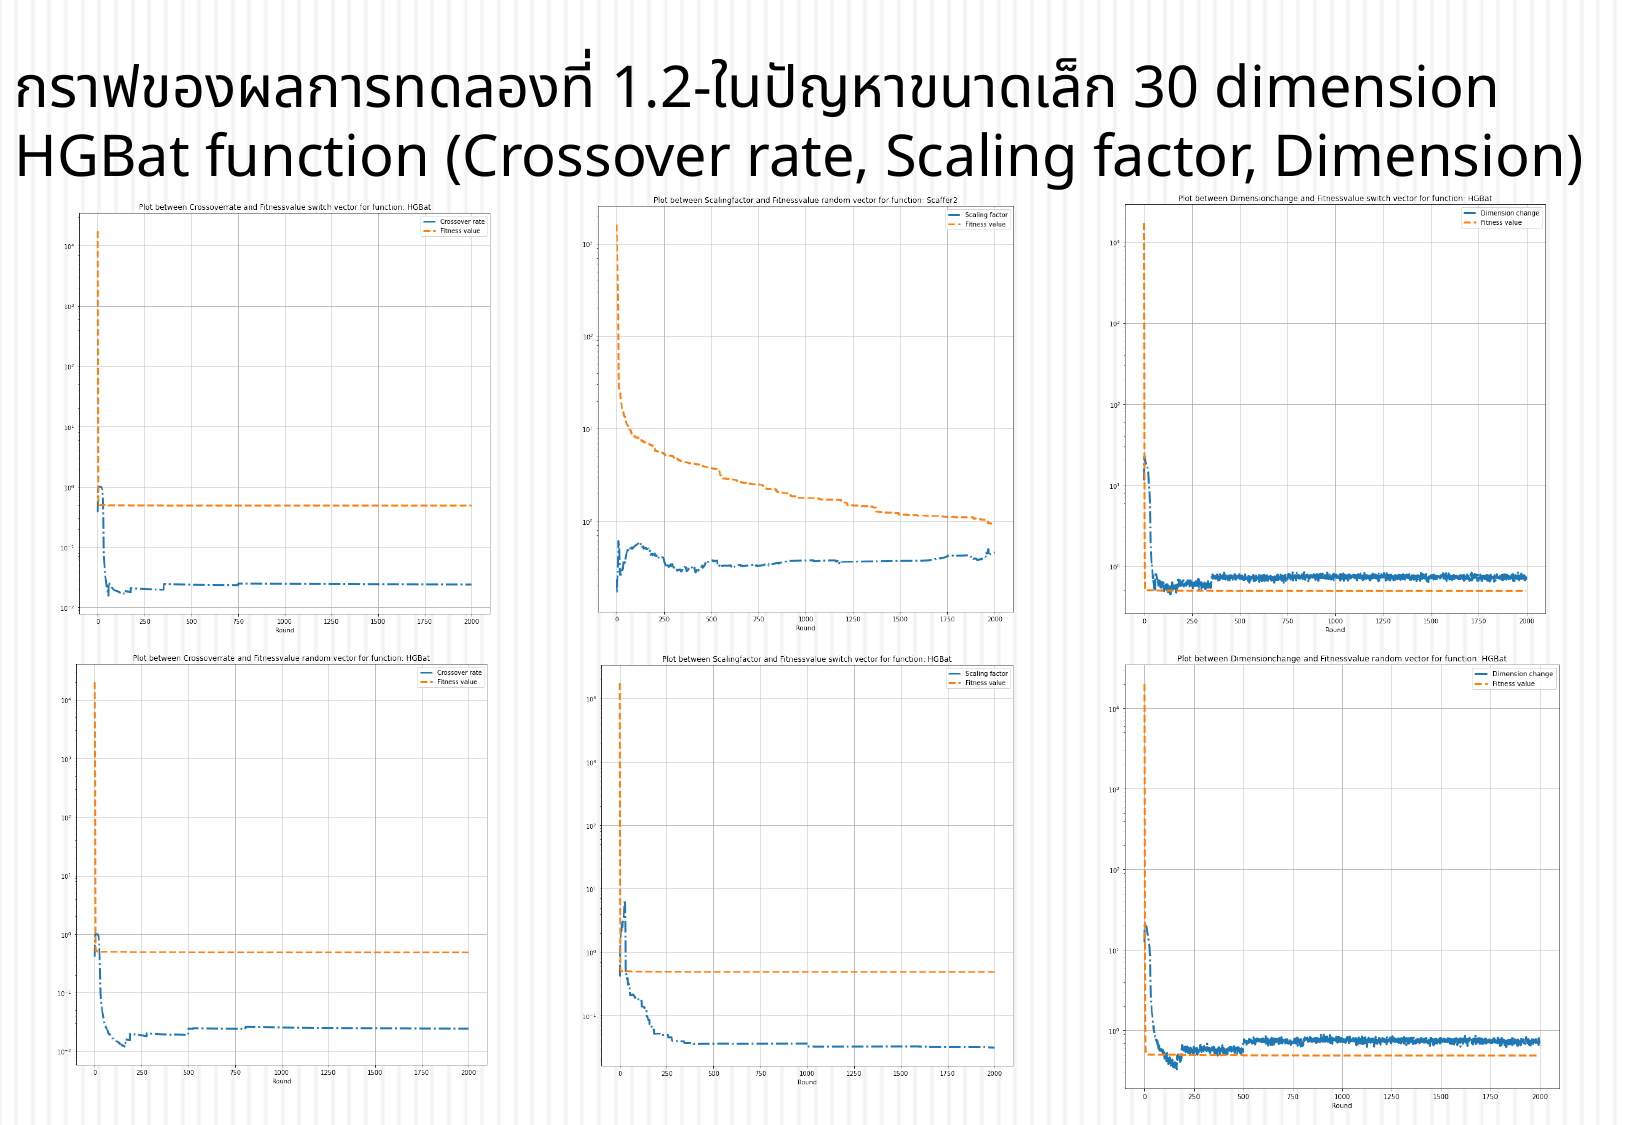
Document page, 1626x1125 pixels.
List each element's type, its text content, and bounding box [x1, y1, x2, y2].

picture [54, 199, 495, 638]
picture [577, 192, 1017, 635]
picture [577, 650, 1017, 1090]
picture [51, 650, 492, 1089]
picture [1102, 650, 1564, 1114]
title กราฟของผลการทดลองที่ 1.2-ในปัญหาขนาดเล็ก 30 dimension HGBat function (Crossover rate, Scaling factor, Dimension) [0, 37, 1608, 200]
picture [1104, 189, 1550, 638]
